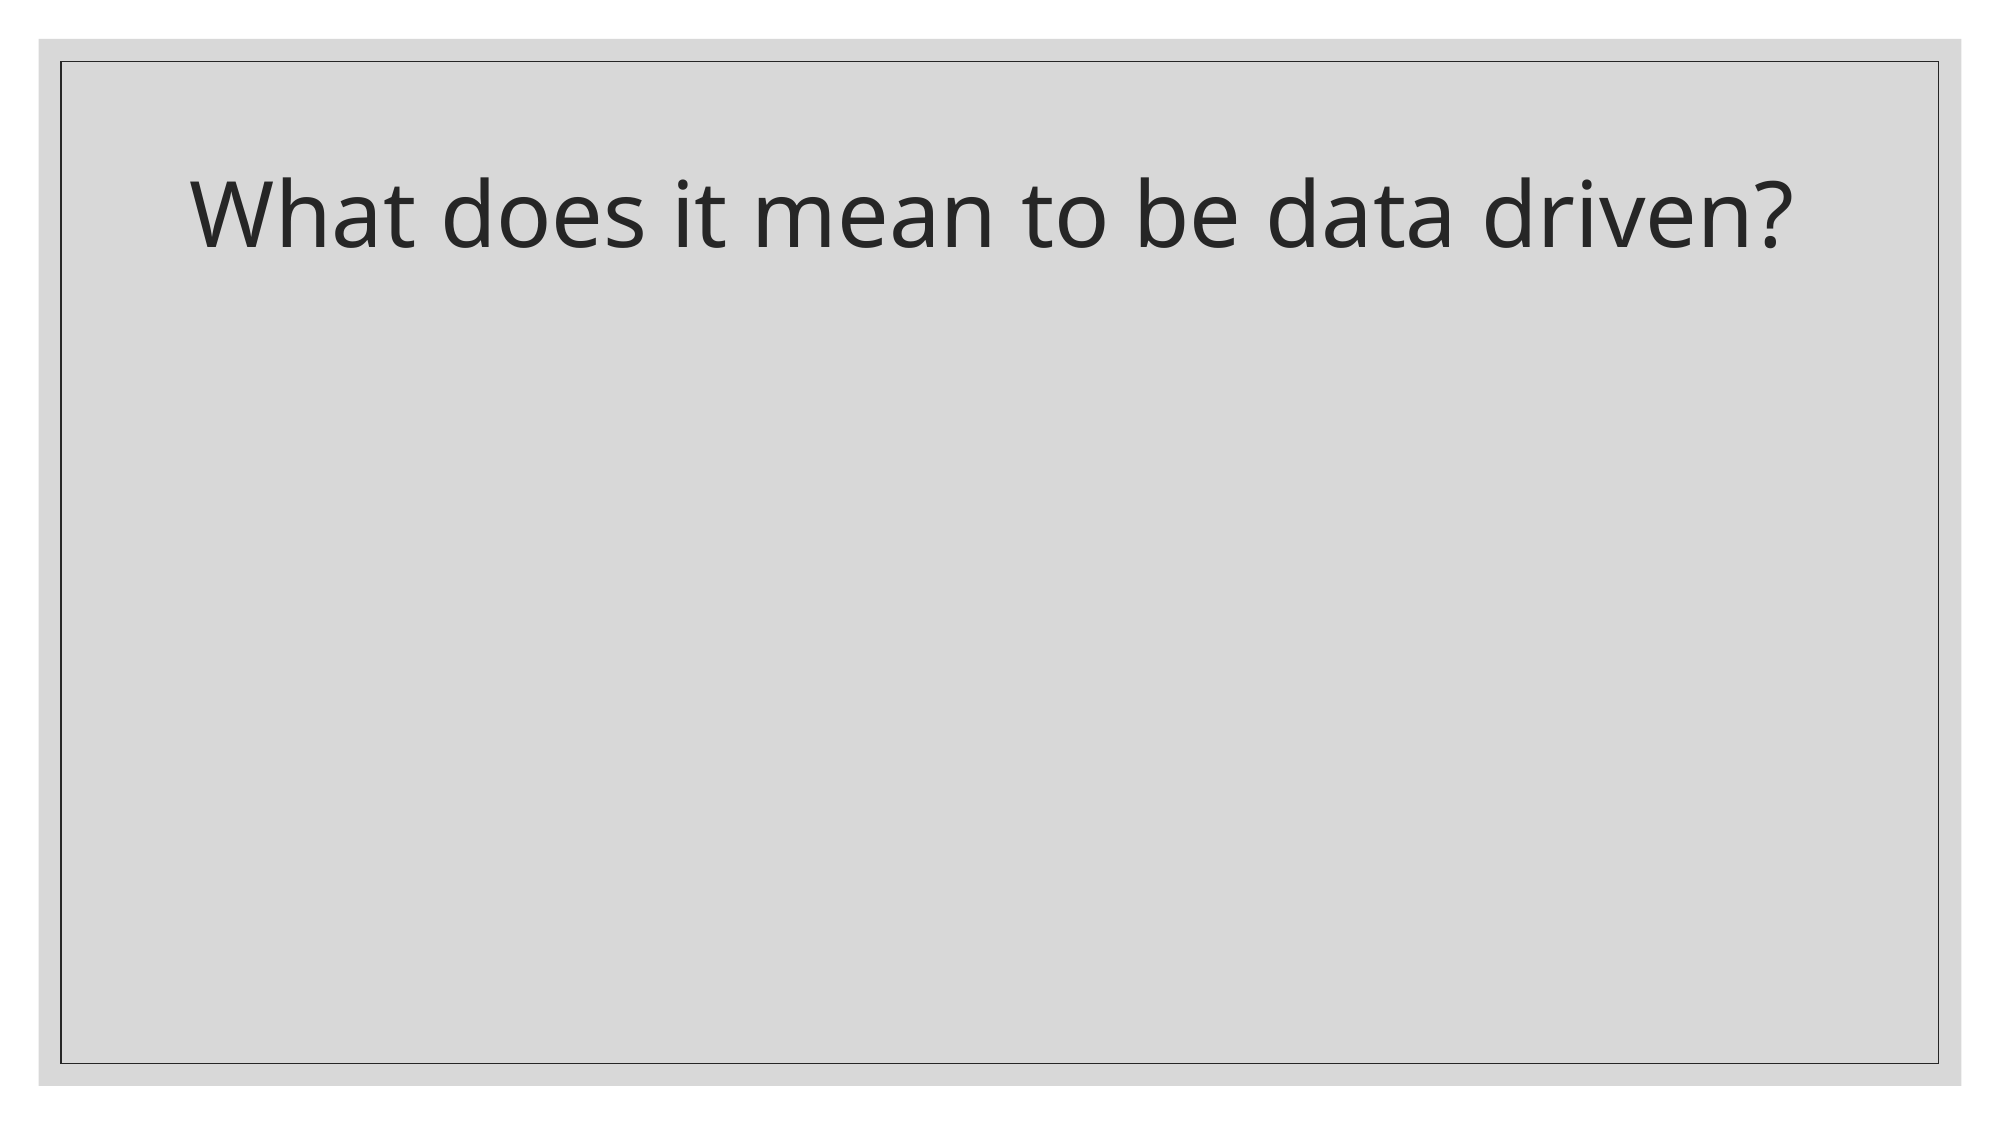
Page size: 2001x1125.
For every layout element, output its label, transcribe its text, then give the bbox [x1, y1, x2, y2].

title What does it mean to be data driven? [174, 105, 1825, 331]
